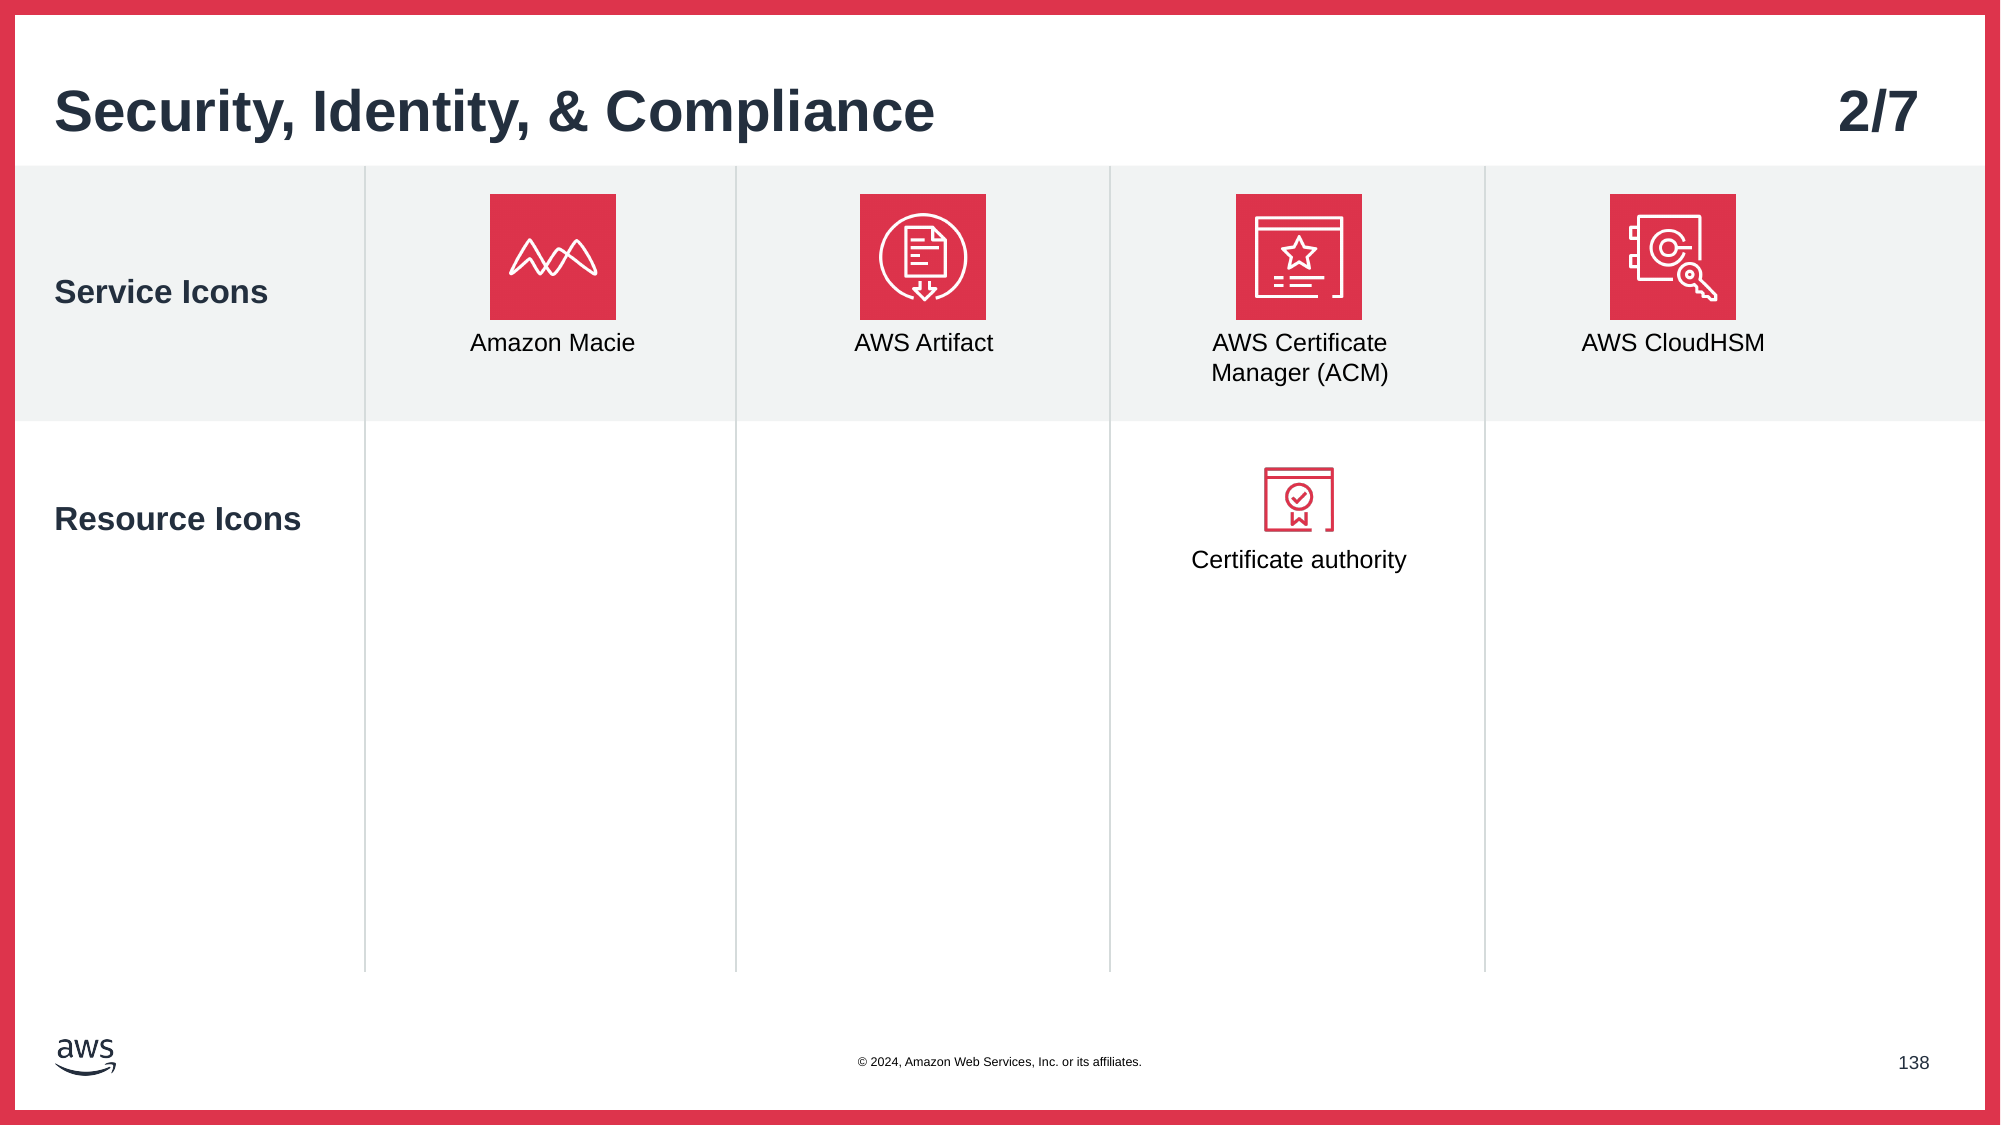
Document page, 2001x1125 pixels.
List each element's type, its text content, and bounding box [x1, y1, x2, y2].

text_box AWS Certificate Manager (ACM) [1113, 319, 1484, 394]
picture [1236, 194, 1362, 320]
text_box AWS CloudHSM [1493, 319, 1855, 364]
picture [55, 1039, 116, 1076]
picture [1261, 461, 1337, 537]
picture [860, 194, 986, 320]
text_box Certificate authority [1175, 536, 1424, 582]
title Security, Identity, & Compliance 2/7 [39, 59, 1957, 166]
footer © 2024, Amazon Web Services, Inc. or its affiliates. [662, 1031, 1338, 1092]
slide_number 138 [1494, 1031, 1945, 1092]
picture [490, 194, 616, 320]
picture [1610, 194, 1736, 320]
text_box Amazon Macie [369, 319, 735, 364]
text_box AWS Artifact [736, 319, 1109, 364]
